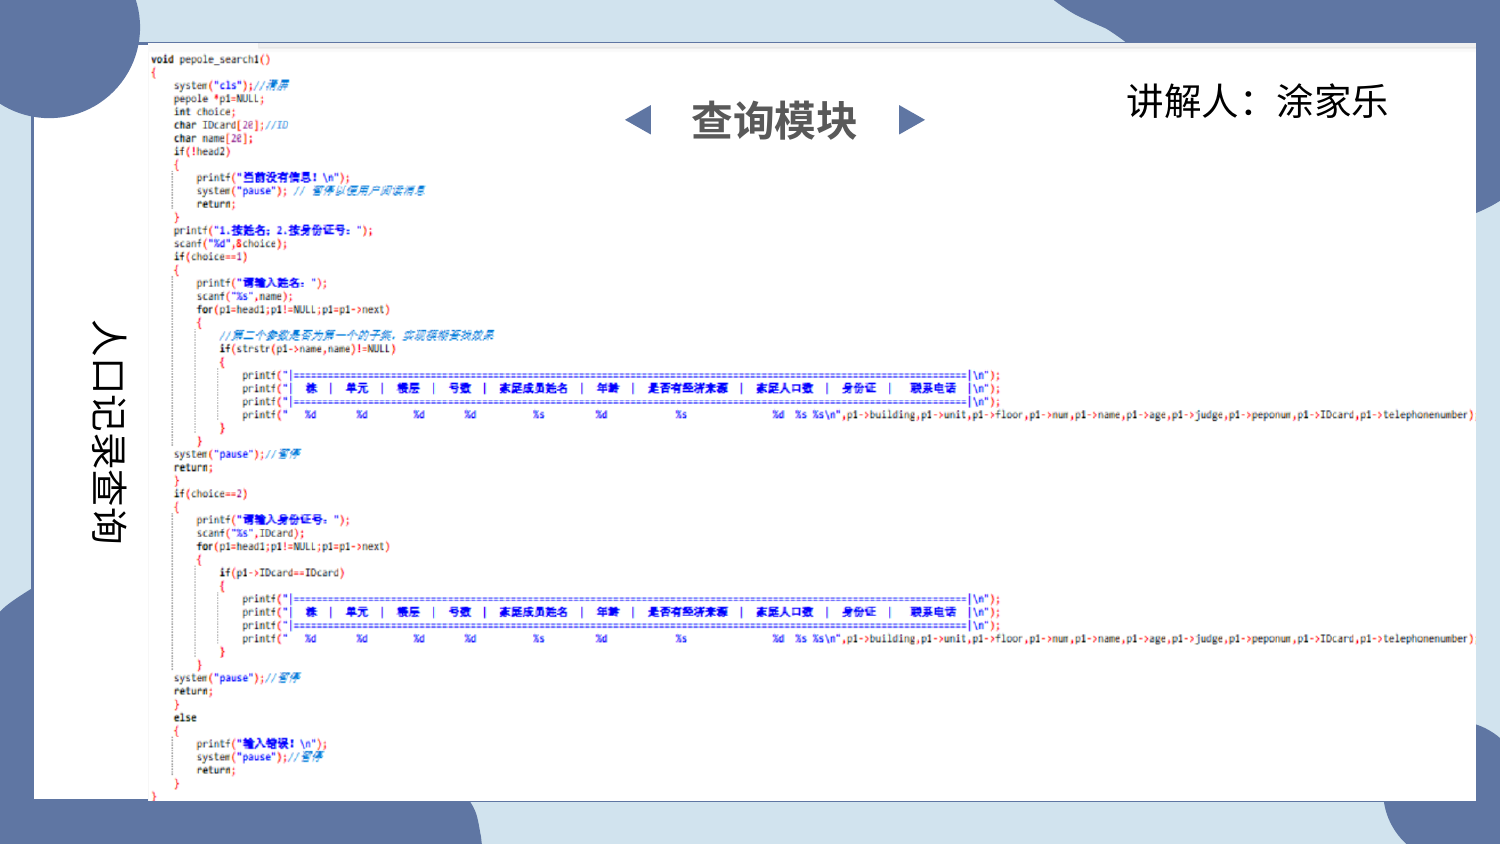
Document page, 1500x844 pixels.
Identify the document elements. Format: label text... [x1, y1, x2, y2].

text_box [1382, 723, 1500, 844]
text_box [0, 587, 484, 844]
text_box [624, 87, 926, 153]
text_box [31, 42, 1474, 801]
picture [148, 43, 1476, 801]
text_box 人口记录查询 [64, 305, 140, 692]
text_box [1052, 0, 1500, 215]
text_box [0, 0, 142, 120]
